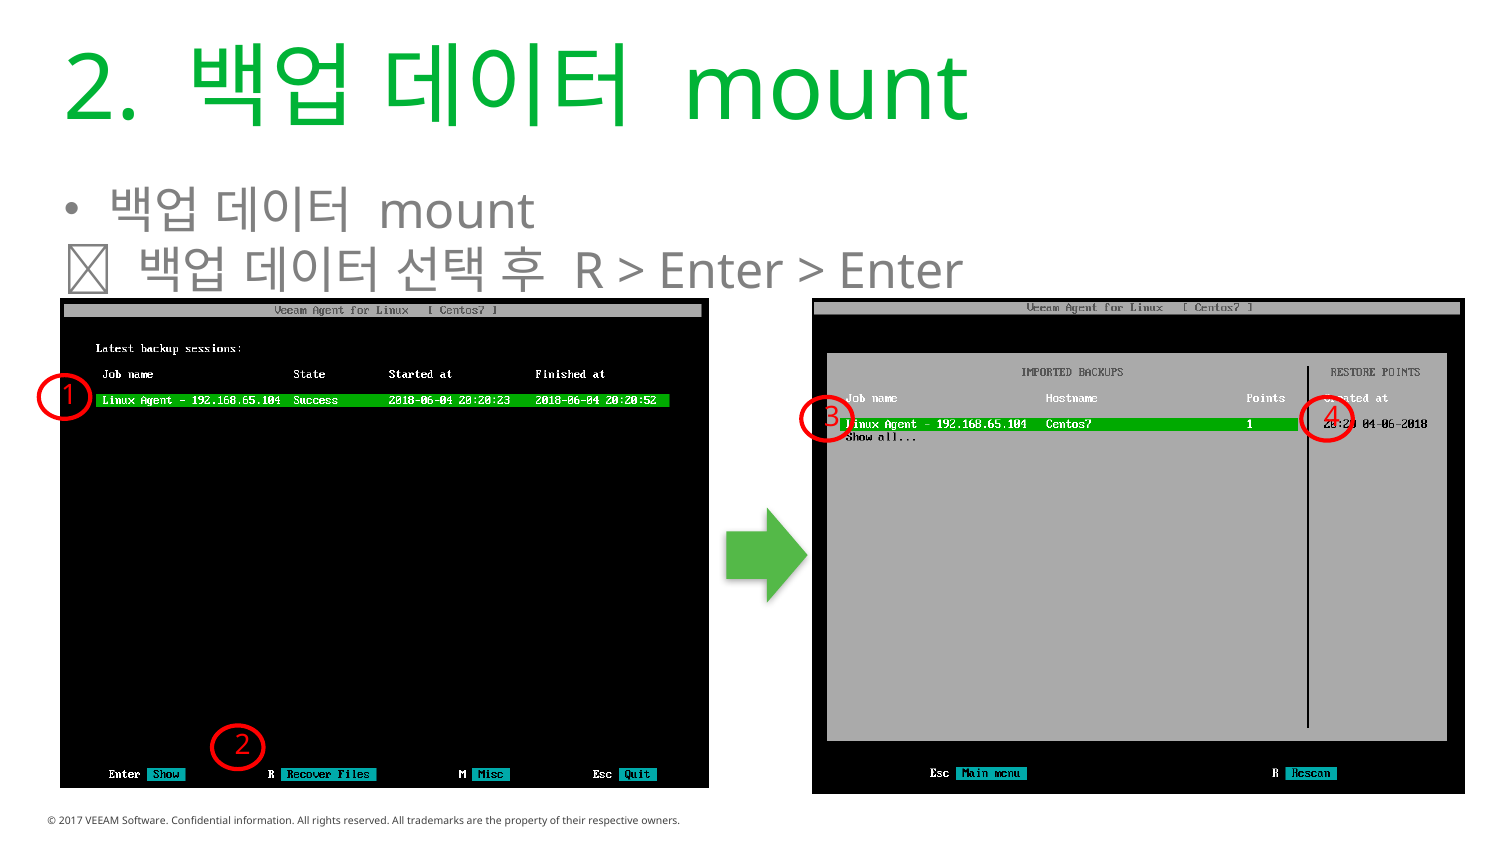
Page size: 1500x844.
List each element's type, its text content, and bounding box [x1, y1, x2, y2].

picture [811, 298, 1465, 795]
title 2. 백업 데이터 mount [63, 28, 1436, 140]
text_box 3 [799, 403, 806, 435]
list 백업 데이터 mount  백업 데이터 선택 후 R > Enter > Enter [63, 178, 1436, 788]
text_box [725, 506, 806, 604]
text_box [38, 298, 709, 789]
